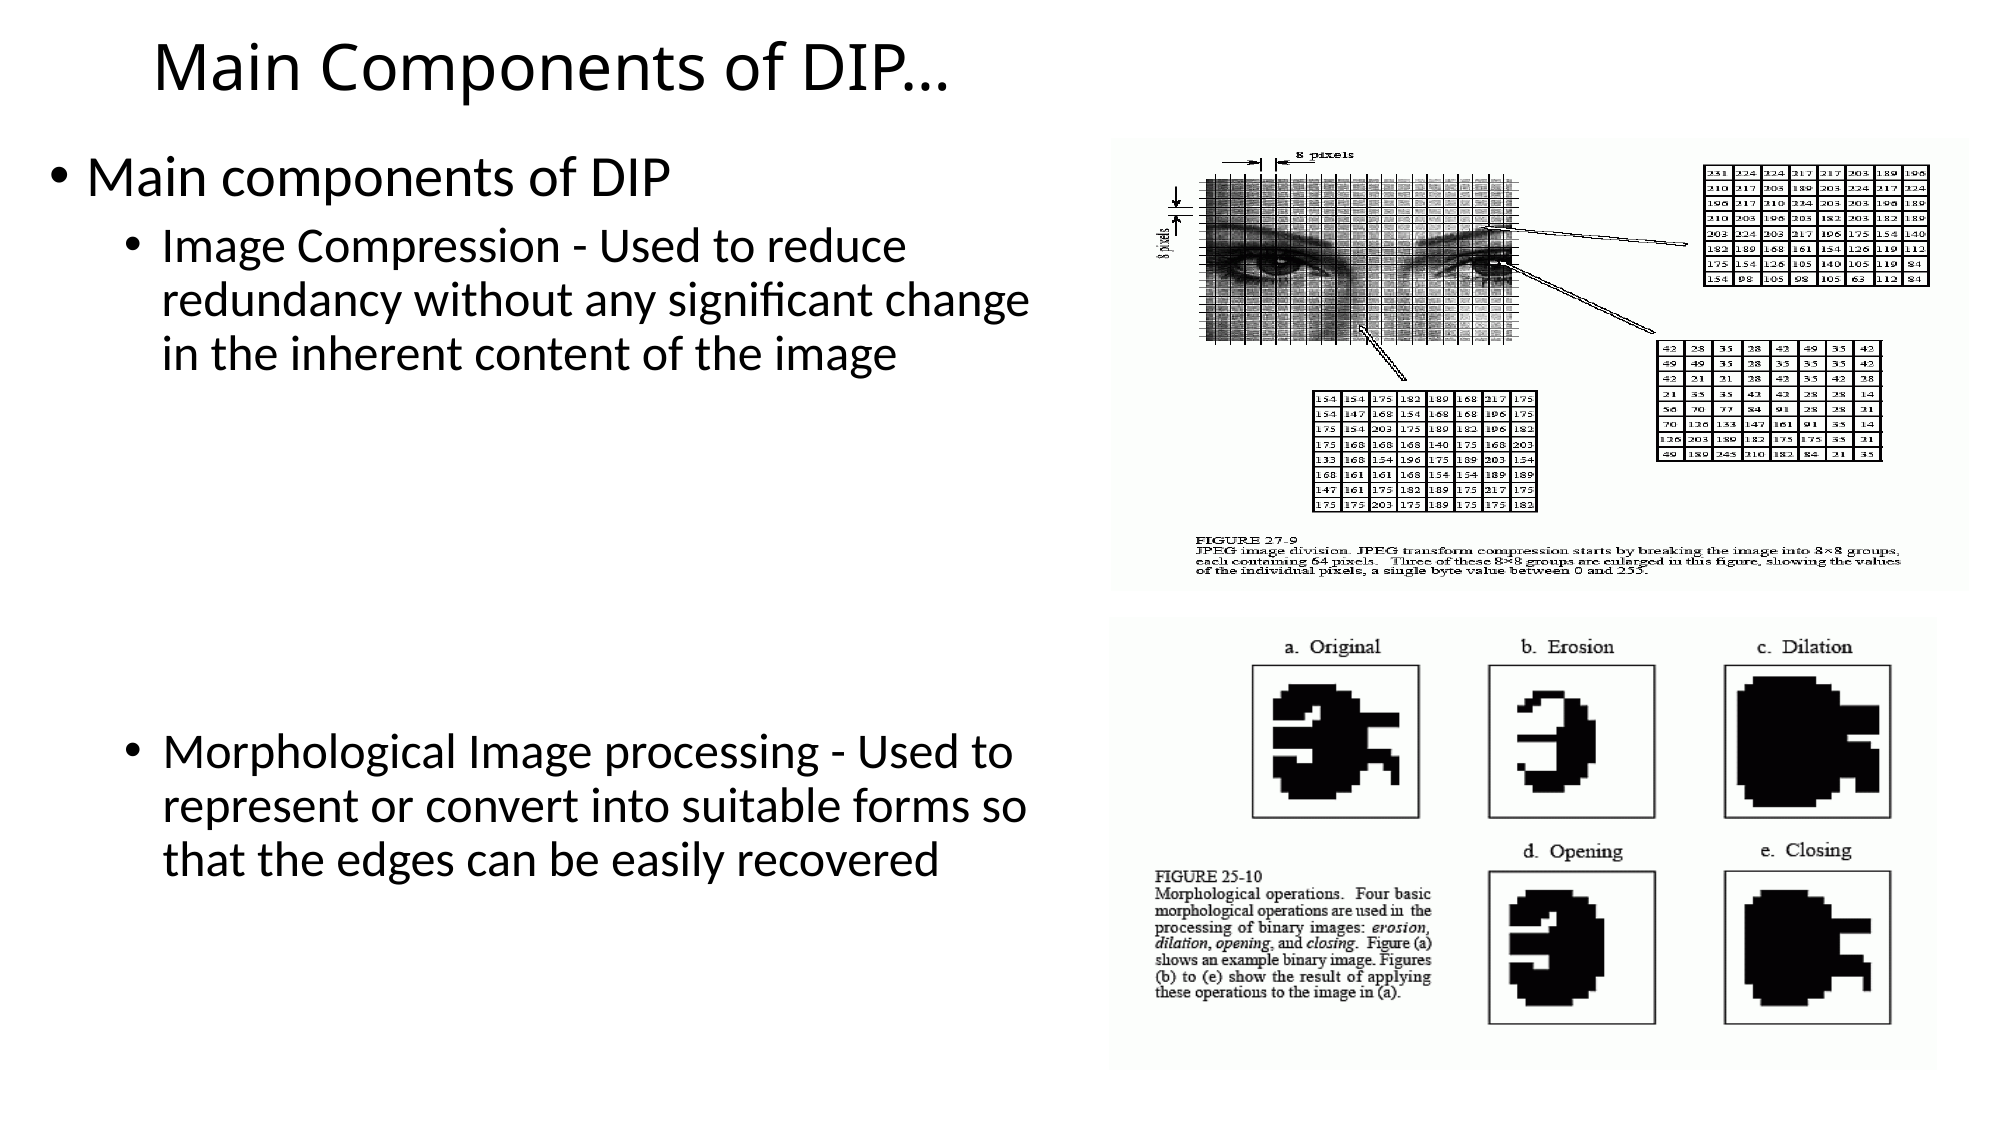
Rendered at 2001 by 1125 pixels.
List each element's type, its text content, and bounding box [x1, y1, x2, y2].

picture [1109, 617, 1937, 1070]
picture [1111, 138, 1969, 591]
list Main components of DIP Image Compression - Used to reduce redundancy without any significant change in the inherent content of the image Morphological Image processing - Used to represent or convert into suitable forms so that the edges can be easily recovered [34, 138, 1062, 1046]
title Main Components of DIP… [137, 27, 1863, 112]
